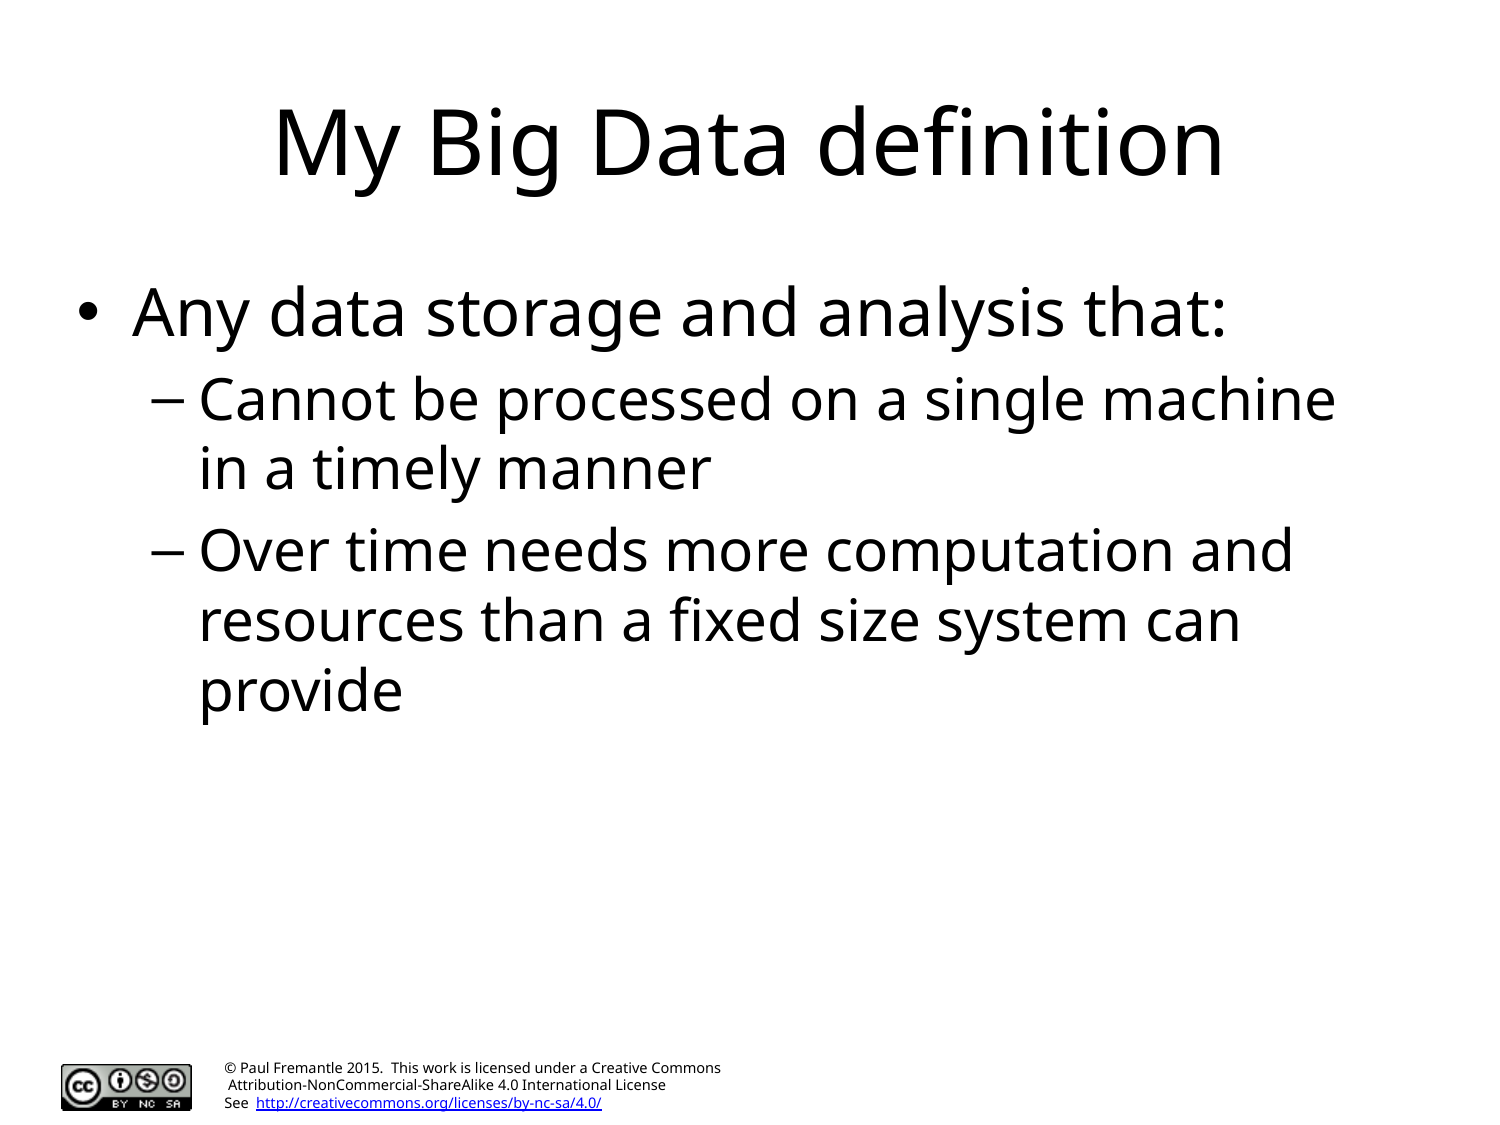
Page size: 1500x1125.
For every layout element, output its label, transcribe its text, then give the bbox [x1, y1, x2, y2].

picture [61, 1064, 192, 1111]
title My Big Data definition [75, 45, 1425, 233]
list Any data storage and analysis that: Cannot be processed on a single machine in a timely manner Over time needs more computation and resources than a fixed size system can provide [61, 262, 1412, 1005]
